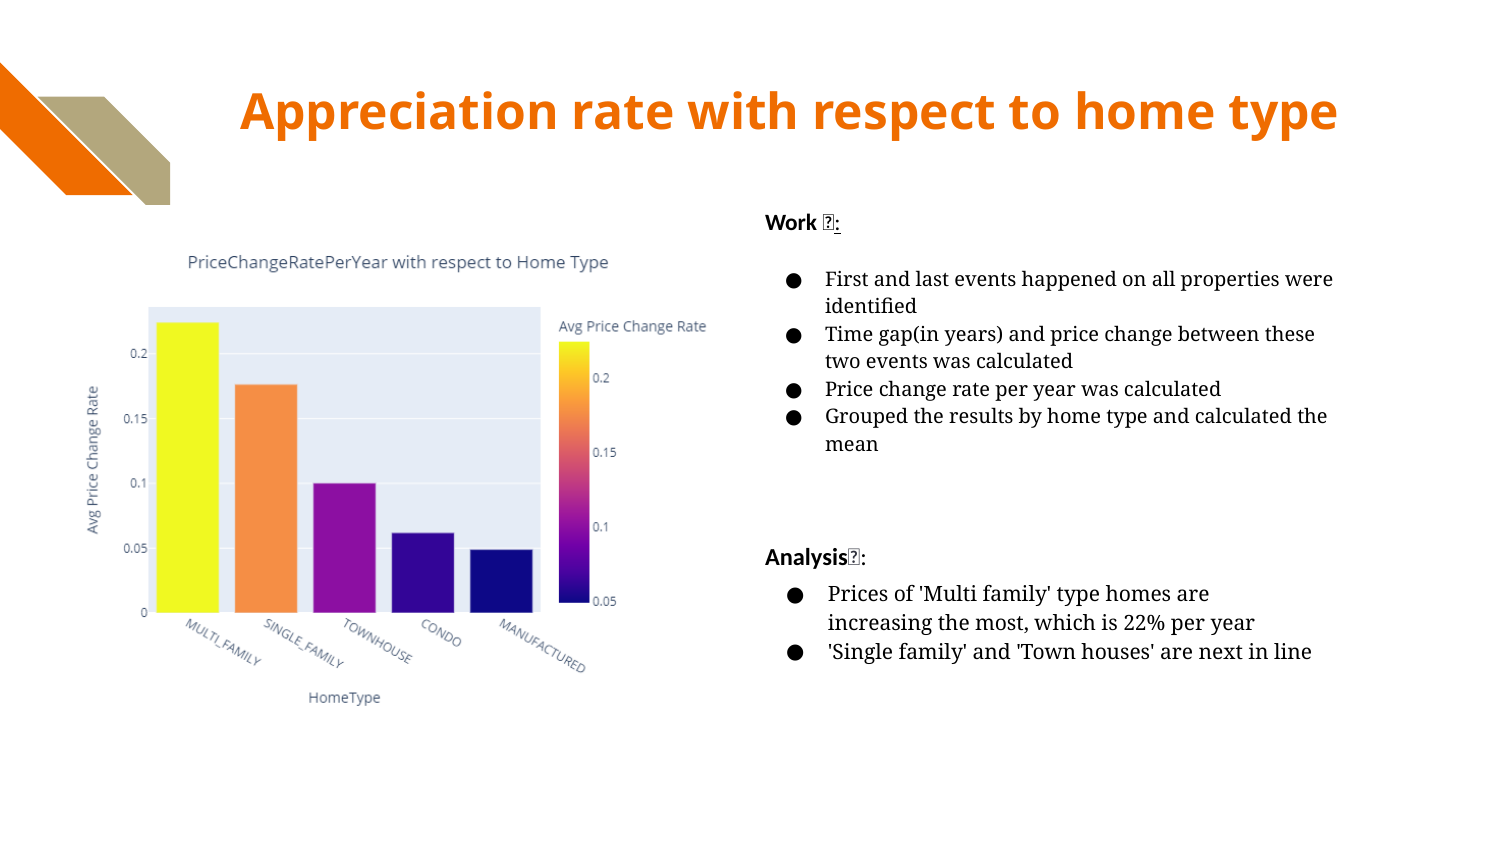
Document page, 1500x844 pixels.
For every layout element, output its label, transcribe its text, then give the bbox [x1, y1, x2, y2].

list Work 🔨: First and last events happened on all properties were identified Time gap(in years) and price change between these two events was calculated Price change rate per year was calculated Grouped the results by home type and calculated the mean [750, 188, 1368, 489]
list Analysis💡: Prices of 'Multi family' type homes are increasing the most, which is 22% per year 'Single family' and 'Town houses' are next in line [750, 522, 1333, 688]
title Appreciation rate with respect to home type [212, 64, 1368, 133]
picture [66, 205, 729, 715]
